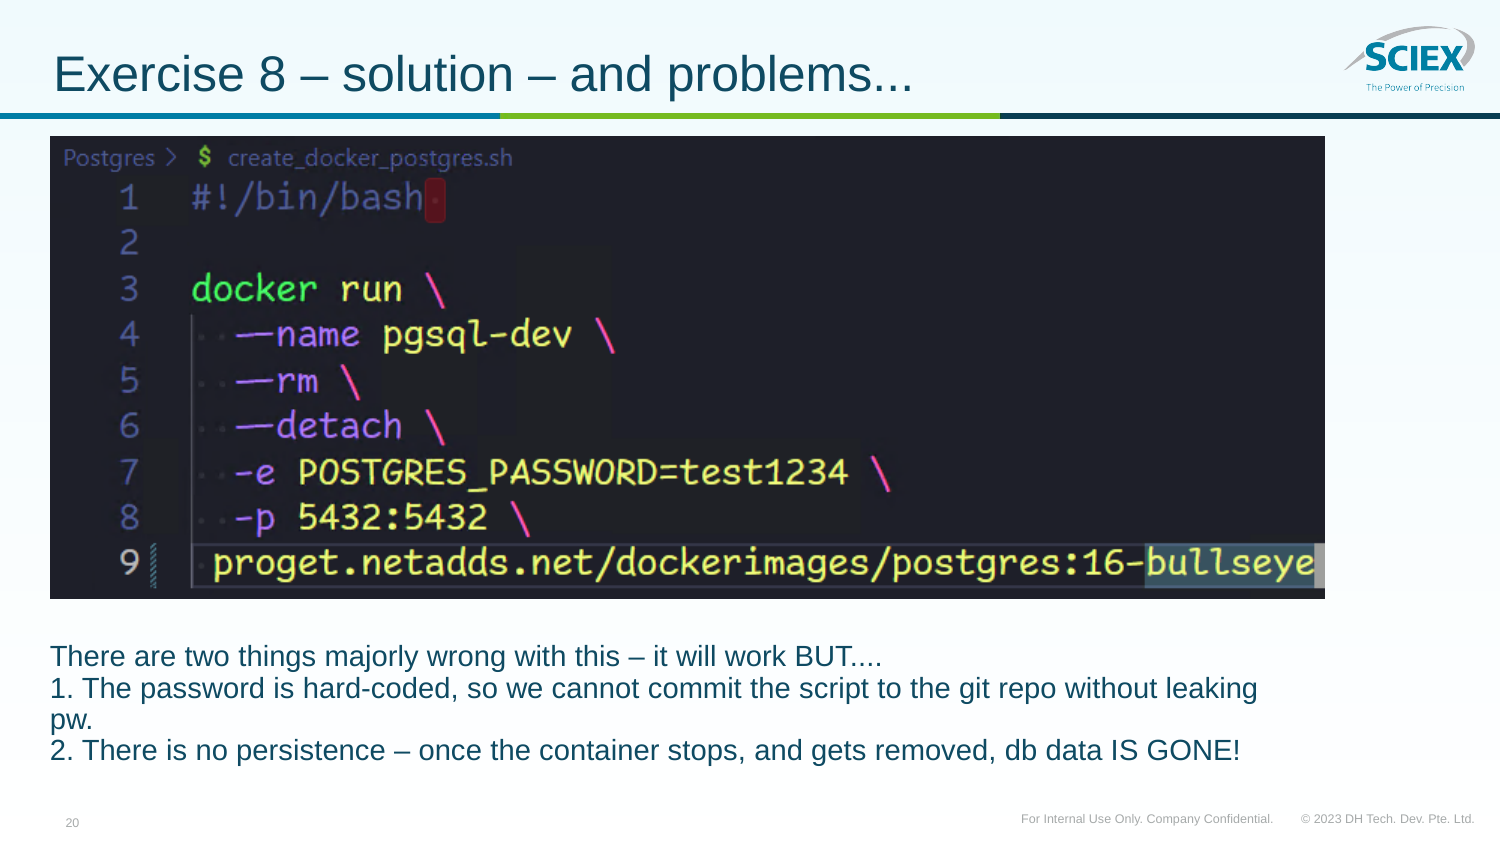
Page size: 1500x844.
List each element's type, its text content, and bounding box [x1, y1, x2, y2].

text_box There are two things majorly wrong with this – it will work BUT.... 1. The password is hard-coded, so we cannot commit the script to the git repo without leaking pw. 2. There is no persistence – once the container stops, and gets removed, db data IS GONE! [34, 634, 1319, 775]
title Exercise 8 – solution – and problems... [53, 40, 1325, 102]
picture [500, 113, 1500, 119]
picture [1343, 26, 1475, 91]
picture [49, 136, 1325, 599]
